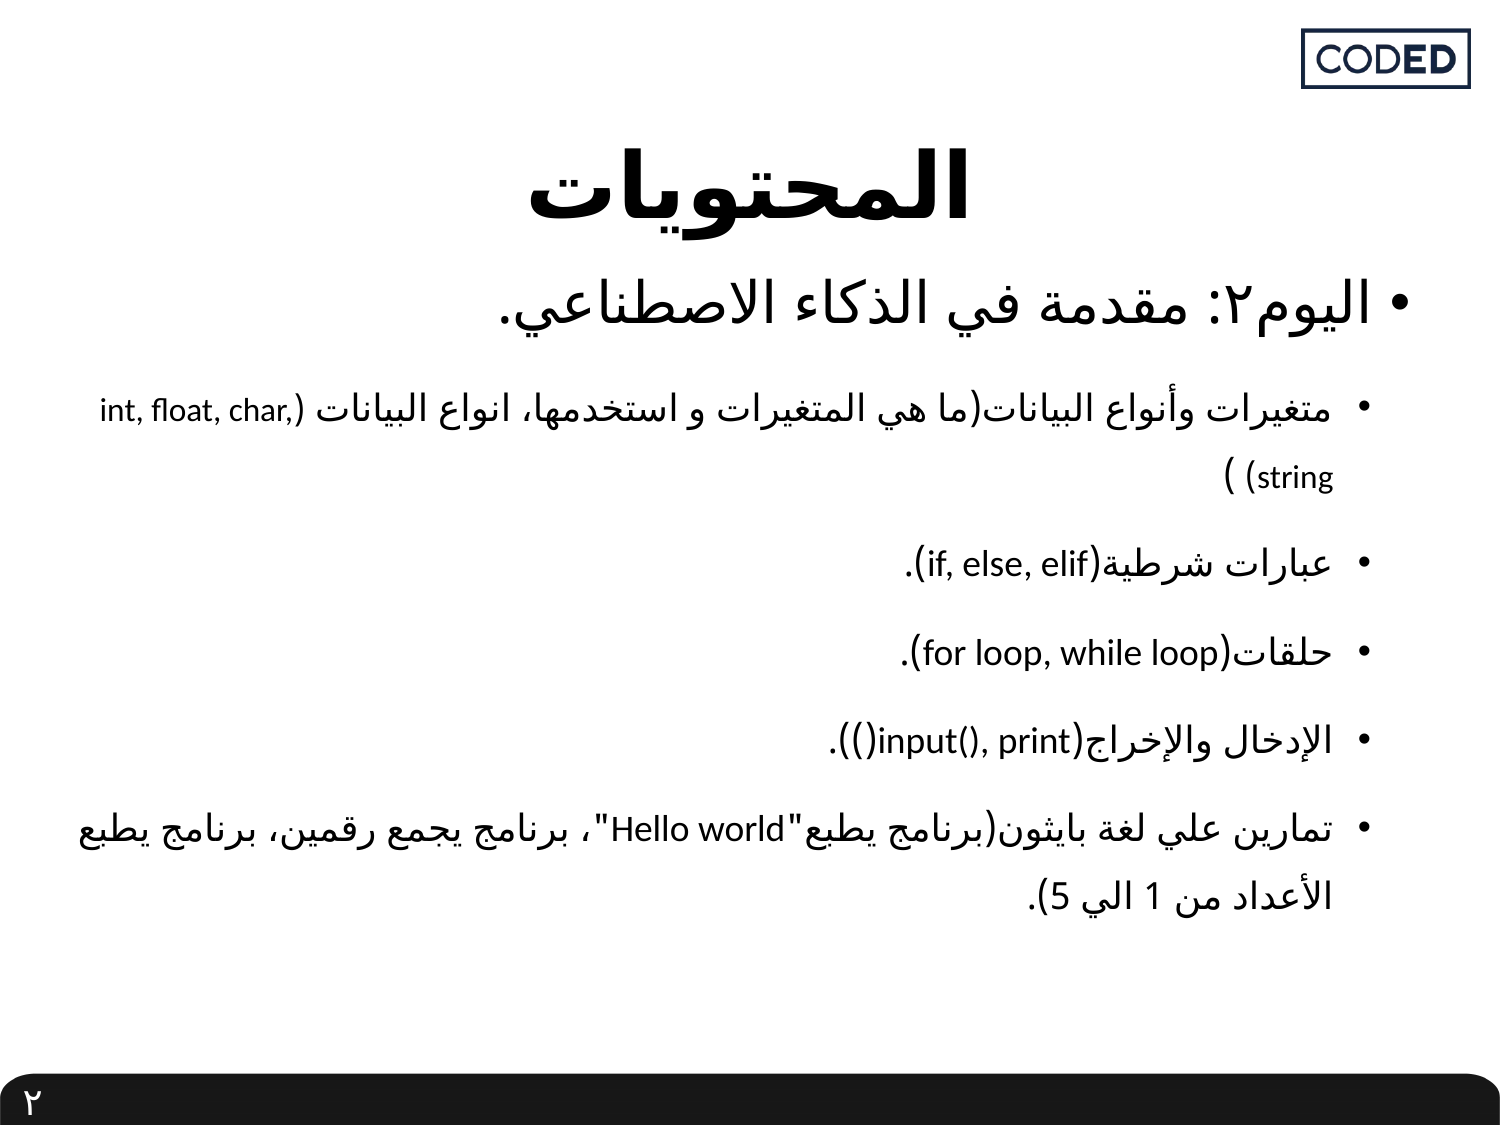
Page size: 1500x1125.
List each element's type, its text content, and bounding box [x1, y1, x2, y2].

text_box المحتويات [370, 120, 1130, 245]
picture [0, 353, 1500, 1125]
picture [1301, 28, 1471, 89]
text_box اليوم٢: مقدمة في الذكاء الاصطناعي. [74, 265, 1425, 353]
